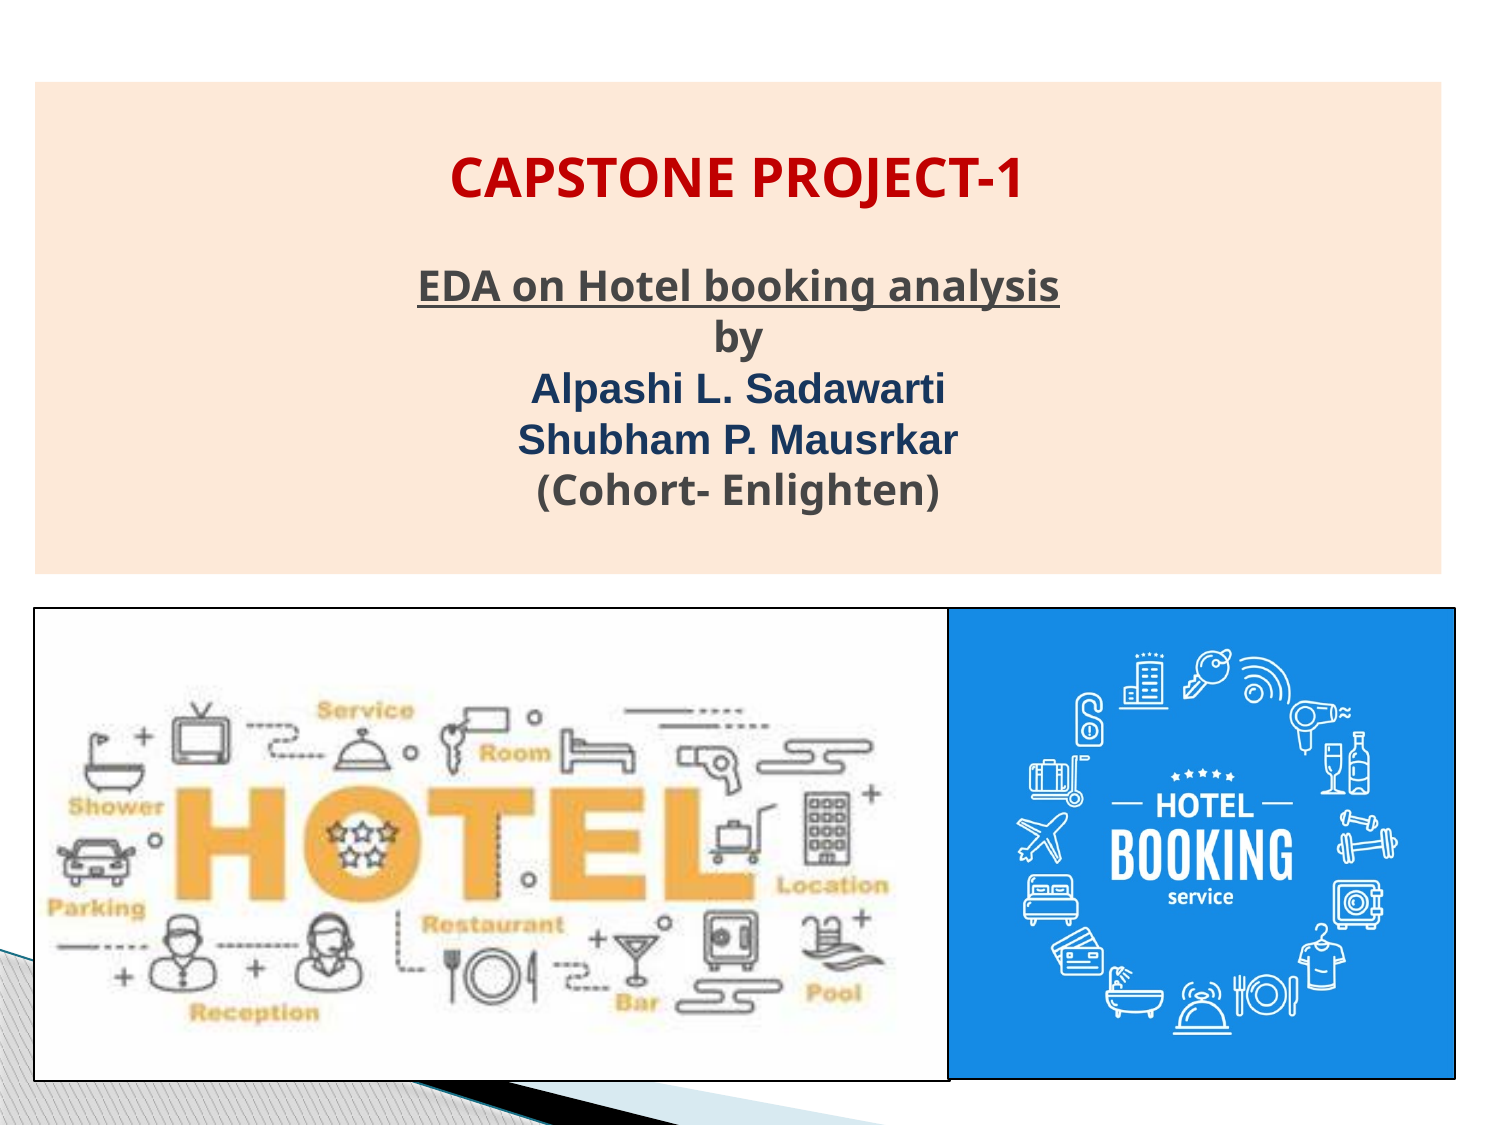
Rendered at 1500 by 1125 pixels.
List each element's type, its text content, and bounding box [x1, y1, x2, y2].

picture [34, 609, 1455, 1081]
text_box CAPSTONE PROJECT-1 EDA on Hotel booking analysis by Alpashi L. Sadawarti Shubham P. Mausrkar (Cohort- Enlighten) [35, 81, 1442, 575]
